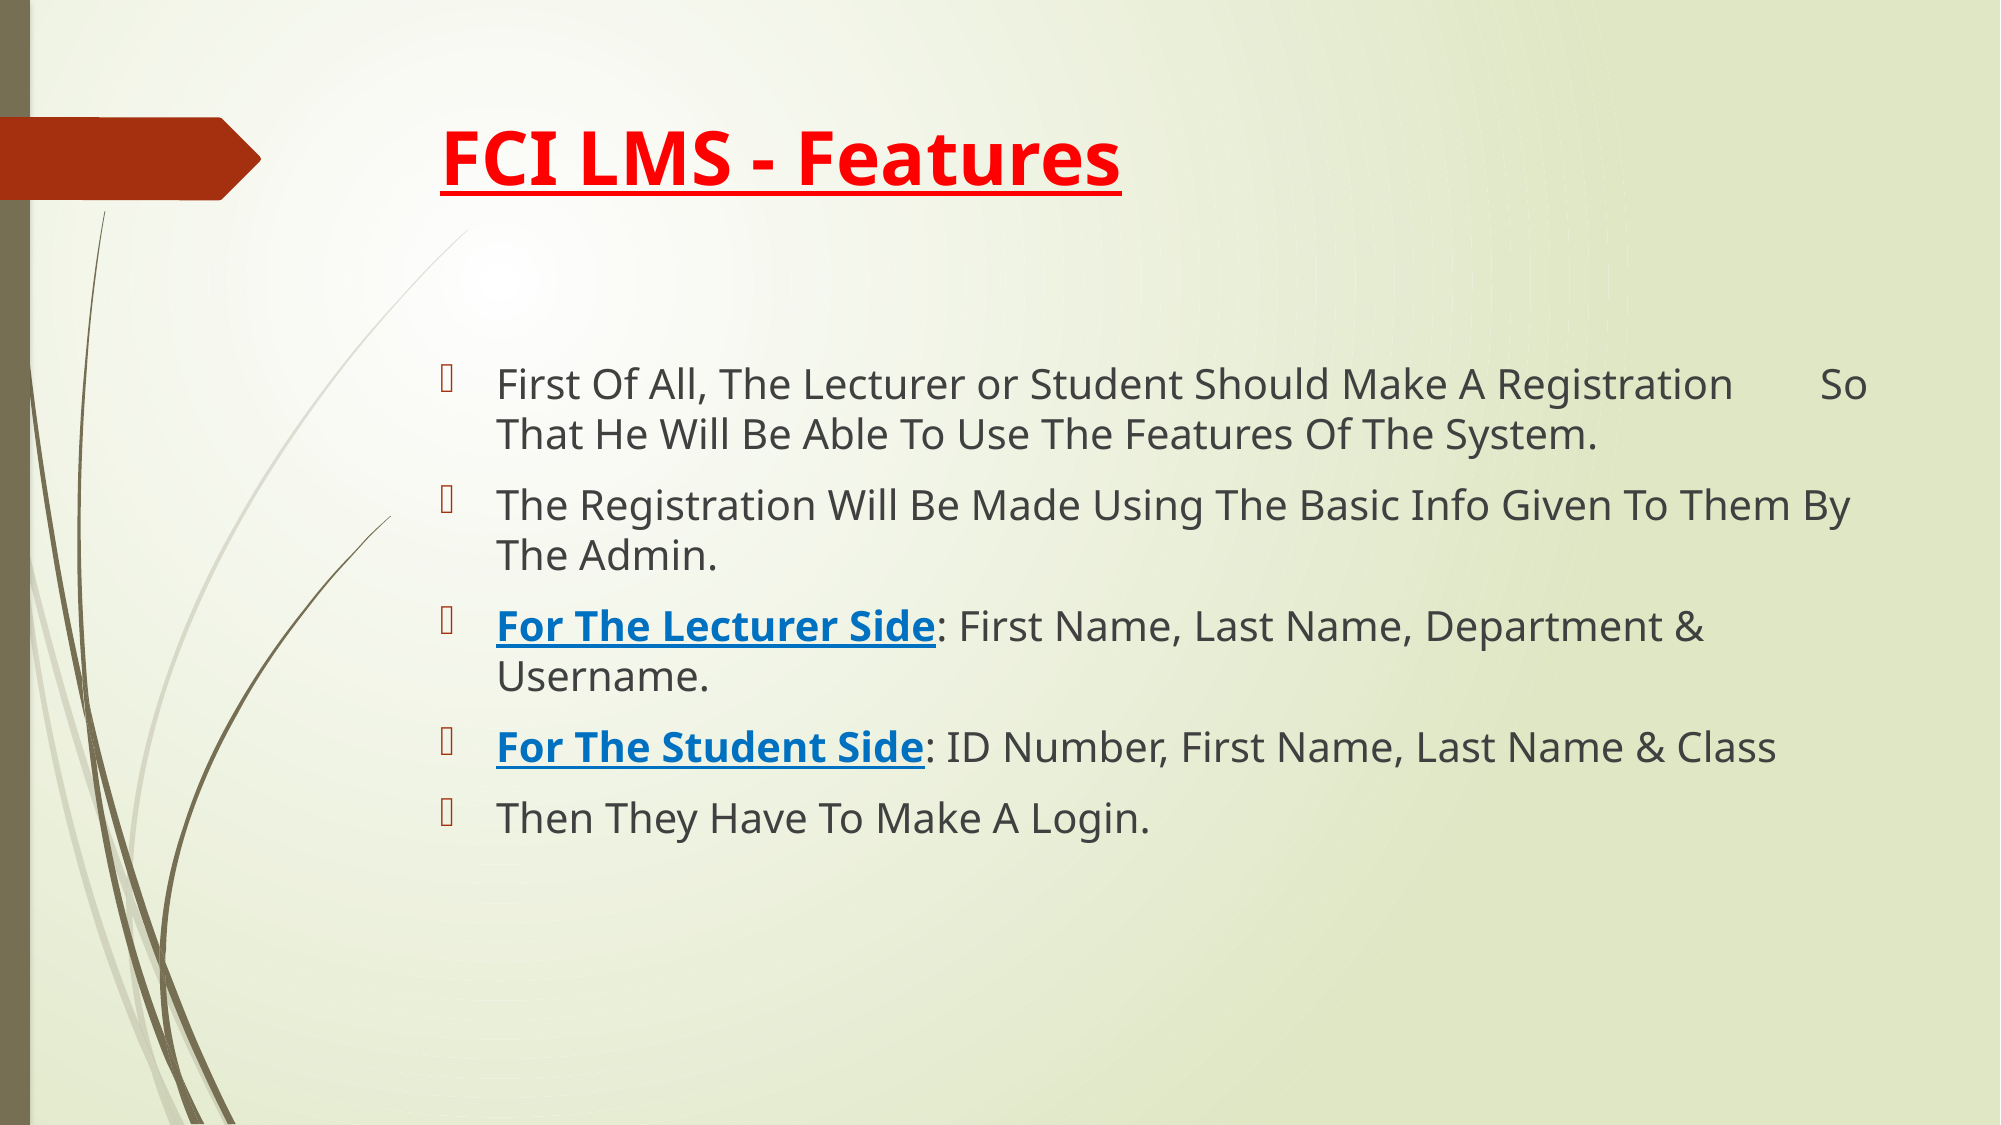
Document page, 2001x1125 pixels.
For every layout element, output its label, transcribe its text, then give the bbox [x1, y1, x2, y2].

title FCI LMS - Features [425, 102, 1888, 313]
list First Of All, The Lecturer or Student Should Make A Registration So That He Will Be Able To Use The Features Of The System. The Registration Will Be Made Using The Basic Info Given To Them By The Admin. For The Lecturer Side: First Name, Last Name, Department & Username. For The Student Side: ID Number, First Name, Last Name & Class Then They Have To Make A Login. [424, 350, 1888, 970]
